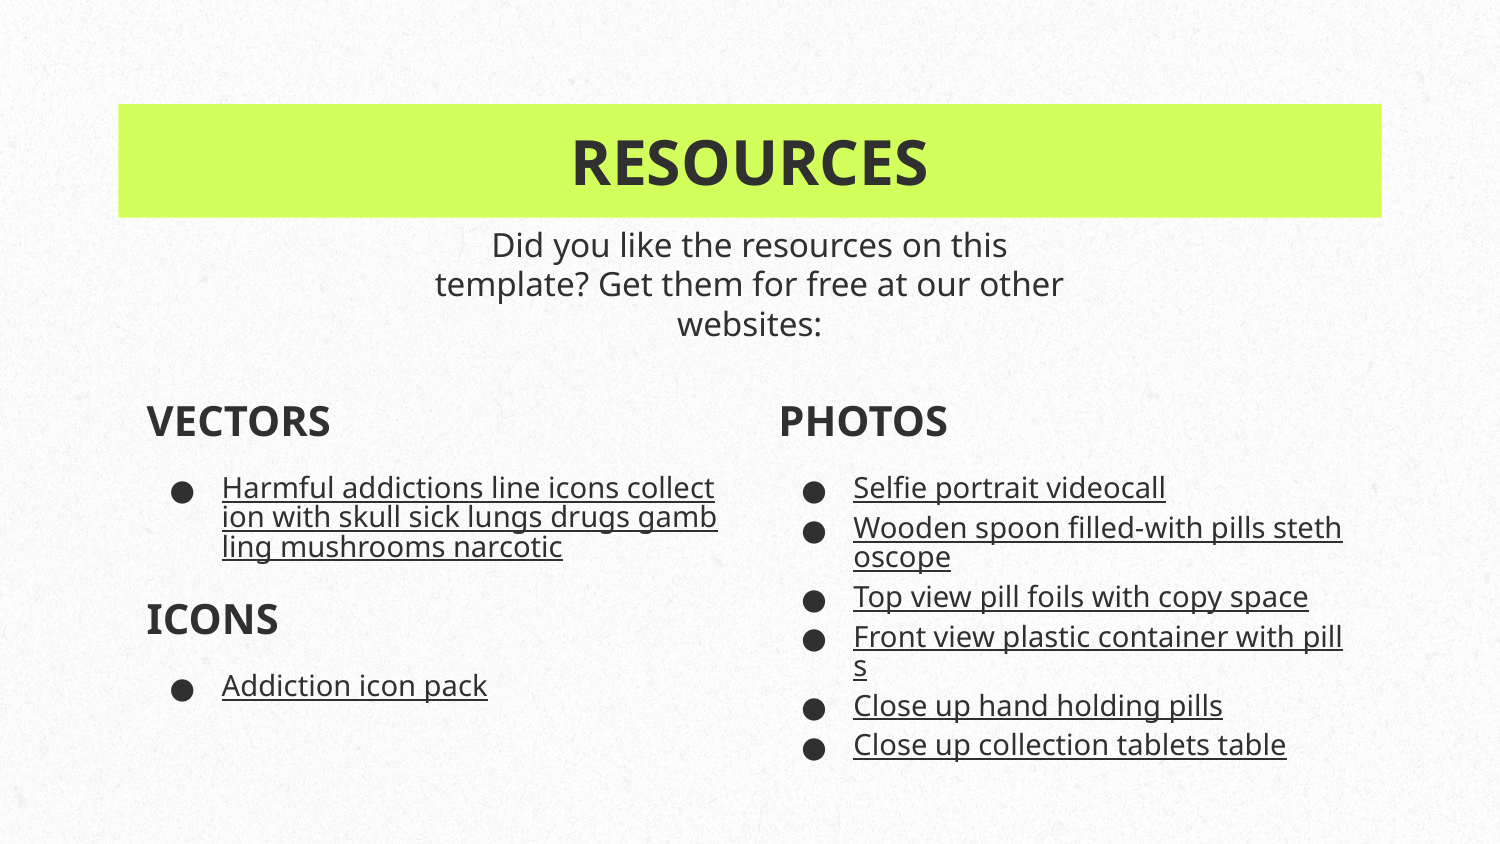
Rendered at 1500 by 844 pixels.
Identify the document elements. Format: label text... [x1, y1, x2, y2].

title RESOURCES [118, 104, 1382, 218]
subtitle Did you like the resources on this template? Get them for free at our other websites: [405, 245, 1095, 322]
list PHOTOS Selfie portrait videocall Wooden spoon filled-with pills stethoscope Top view pill foils with copy space Front view plastic container with pills Close up hand holding pills Close up collection tablets table [763, 379, 1369, 740]
list VECTORS Harmful addictions line icons collection with skull sick lungs drugs gambling mushrooms narcotic ICONS Addiction icon pack [131, 379, 737, 740]
text_box [0, 0, 1500, 844]
